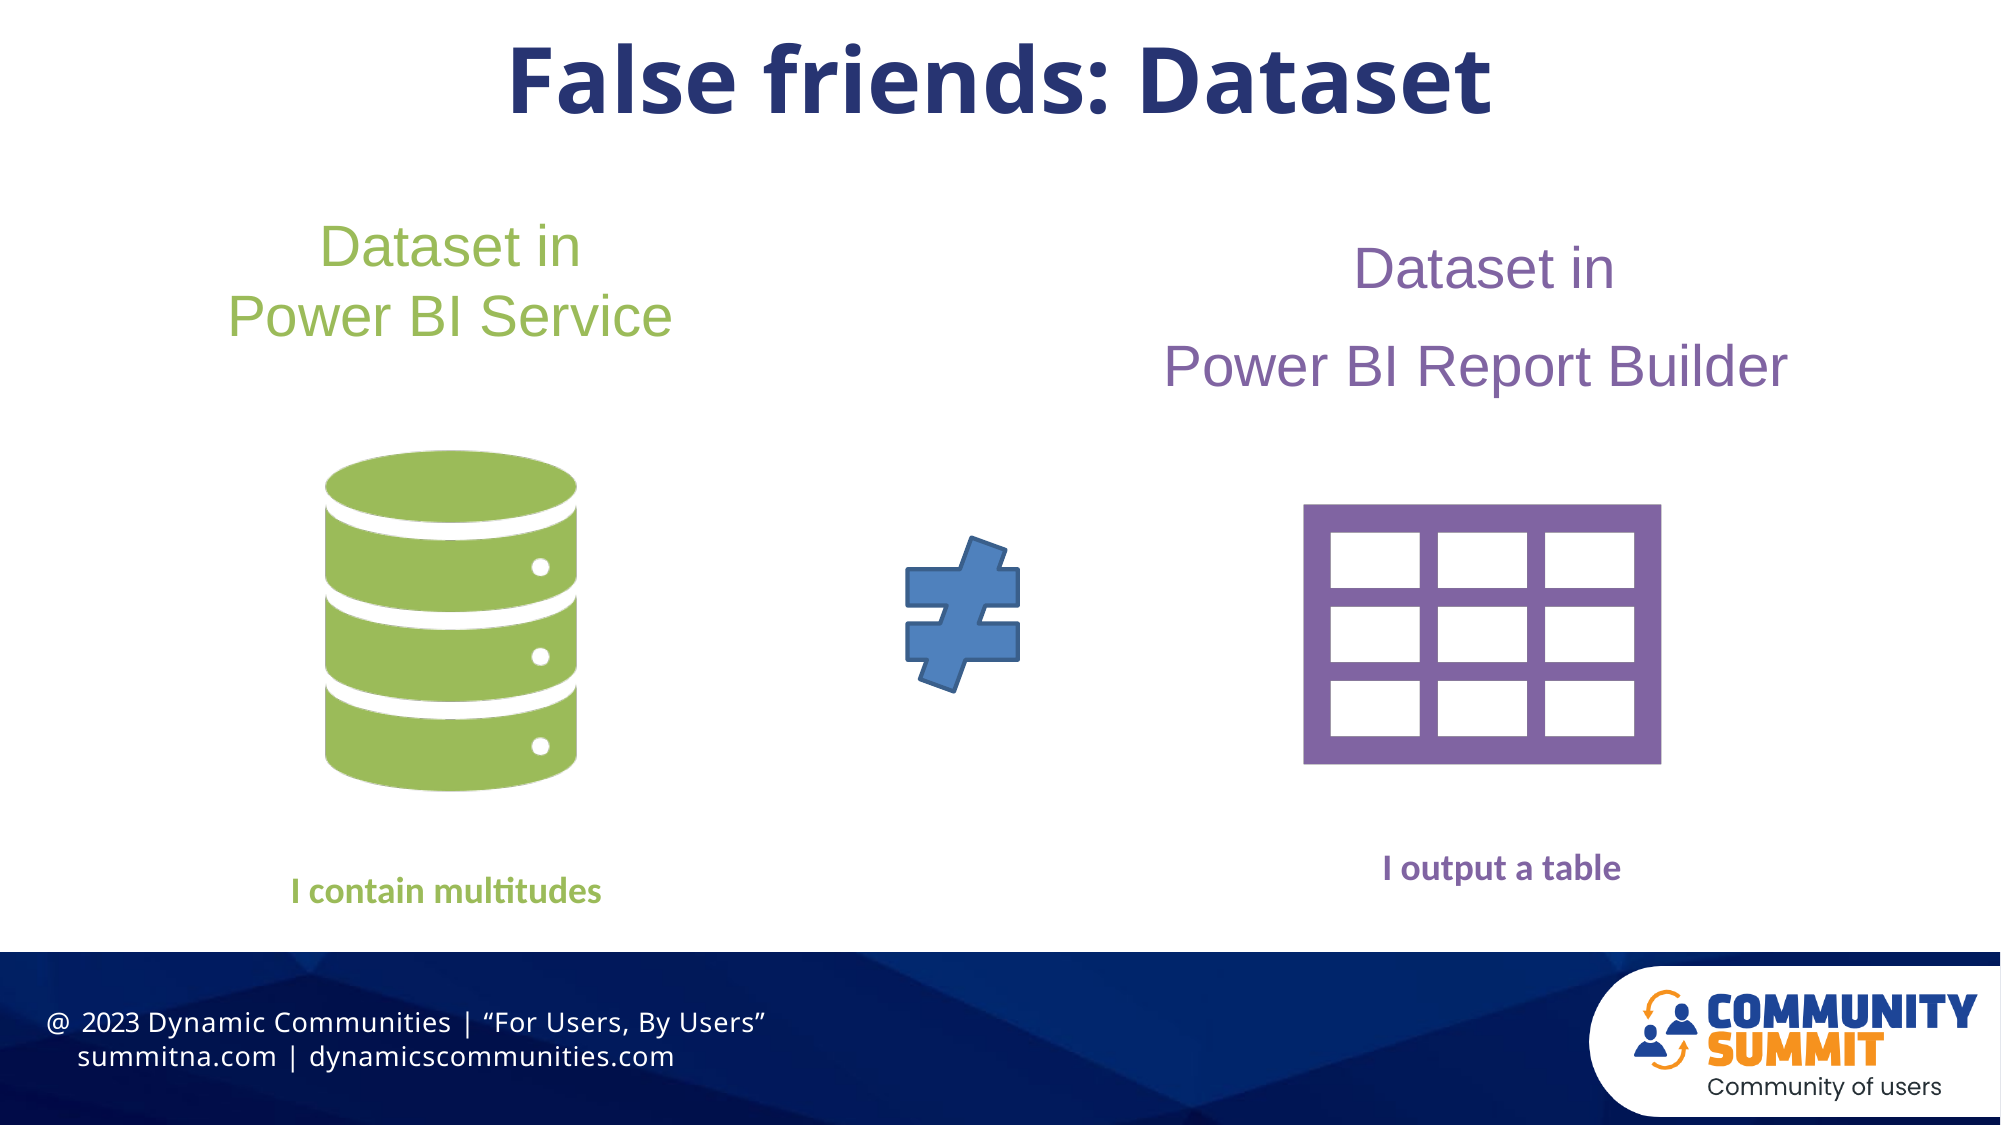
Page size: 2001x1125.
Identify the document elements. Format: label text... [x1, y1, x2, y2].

text_box [905, 535, 1020, 694]
title False friends: Dataset [0, 21, 2000, 217]
text_box I contain multitudes [275, 858, 626, 919]
picture [1267, 412, 1697, 857]
picture [236, 406, 666, 836]
picture [0, 952, 2001, 1125]
text_box I output a table [1367, 865, 1646, 896]
text_box Dataset in Power BI Report Builder [999, 215, 1970, 518]
list Dataset in Power BI Service [117, 207, 784, 403]
